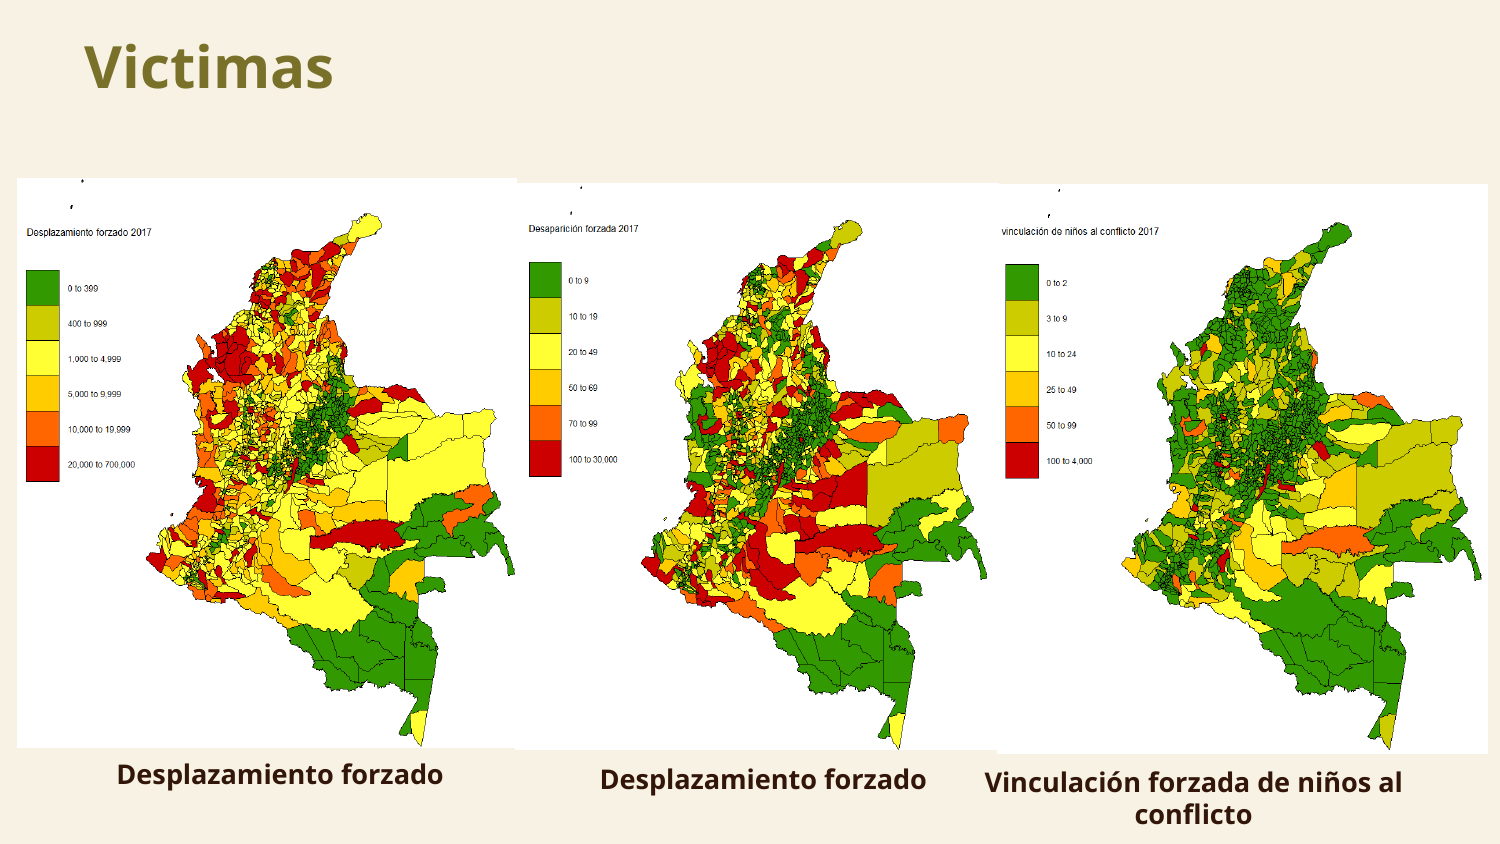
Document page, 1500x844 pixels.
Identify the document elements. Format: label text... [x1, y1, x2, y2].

title Victimas [69, 15, 1336, 102]
subtitle Desplazamiento forzado [38, 756, 521, 829]
picture [16, 177, 1489, 754]
text_box Desplazamiento forzado [521, 758, 952, 834]
text_box Vinculación forzada de niños al conflicto [952, 758, 1436, 837]
